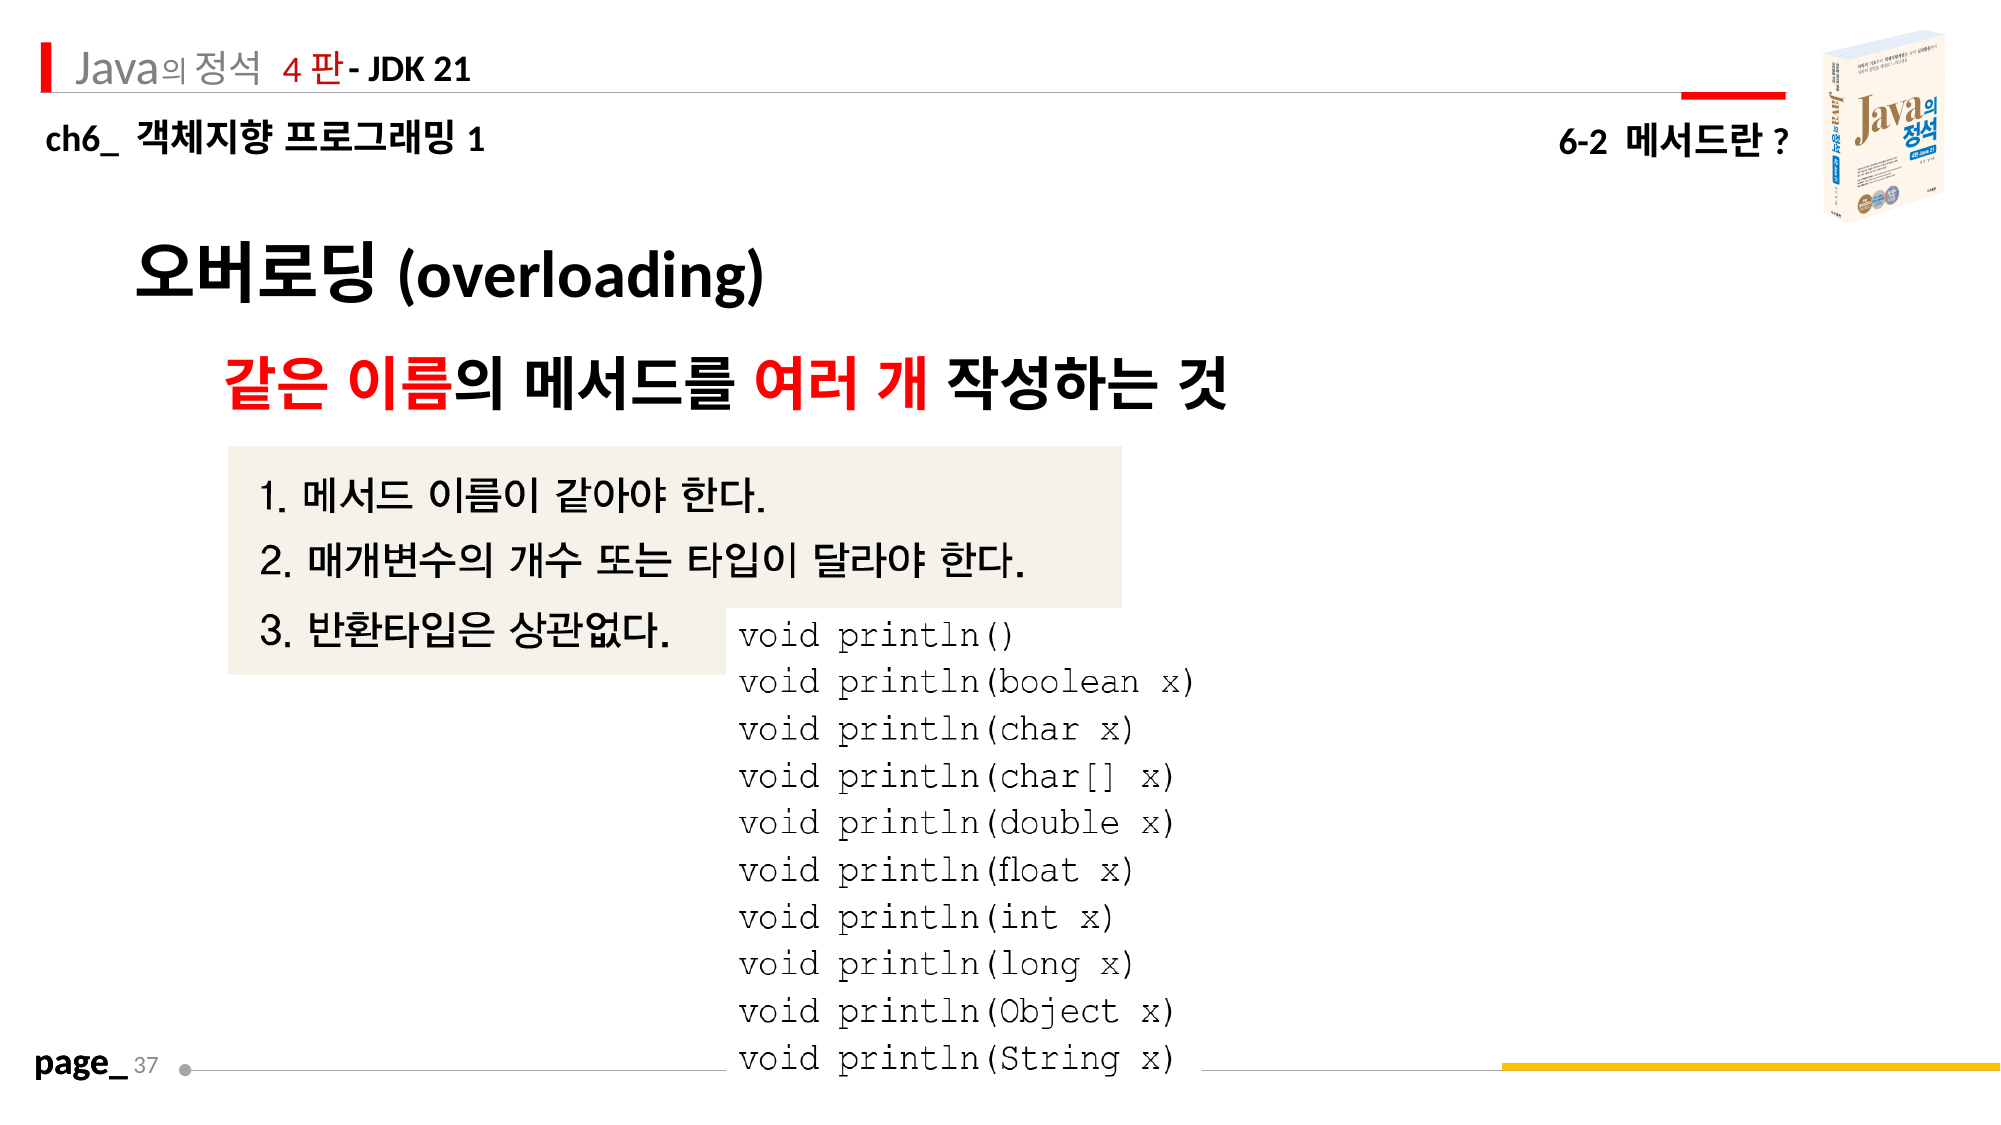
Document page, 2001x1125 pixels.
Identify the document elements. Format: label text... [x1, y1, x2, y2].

text_box 6-2 메서드란? [1415, 109, 1805, 169]
text_box 같은 이름의 메서드를 여러 개 작성하는 것 [208, 340, 1815, 425]
slide_number 37 [106, 1033, 174, 1094]
text_box 오버로딩(overloading) [119, 223, 1624, 318]
picture [228, 446, 1202, 1086]
picture [1819, 26, 1950, 228]
text_box page_ [19, 1030, 145, 1090]
